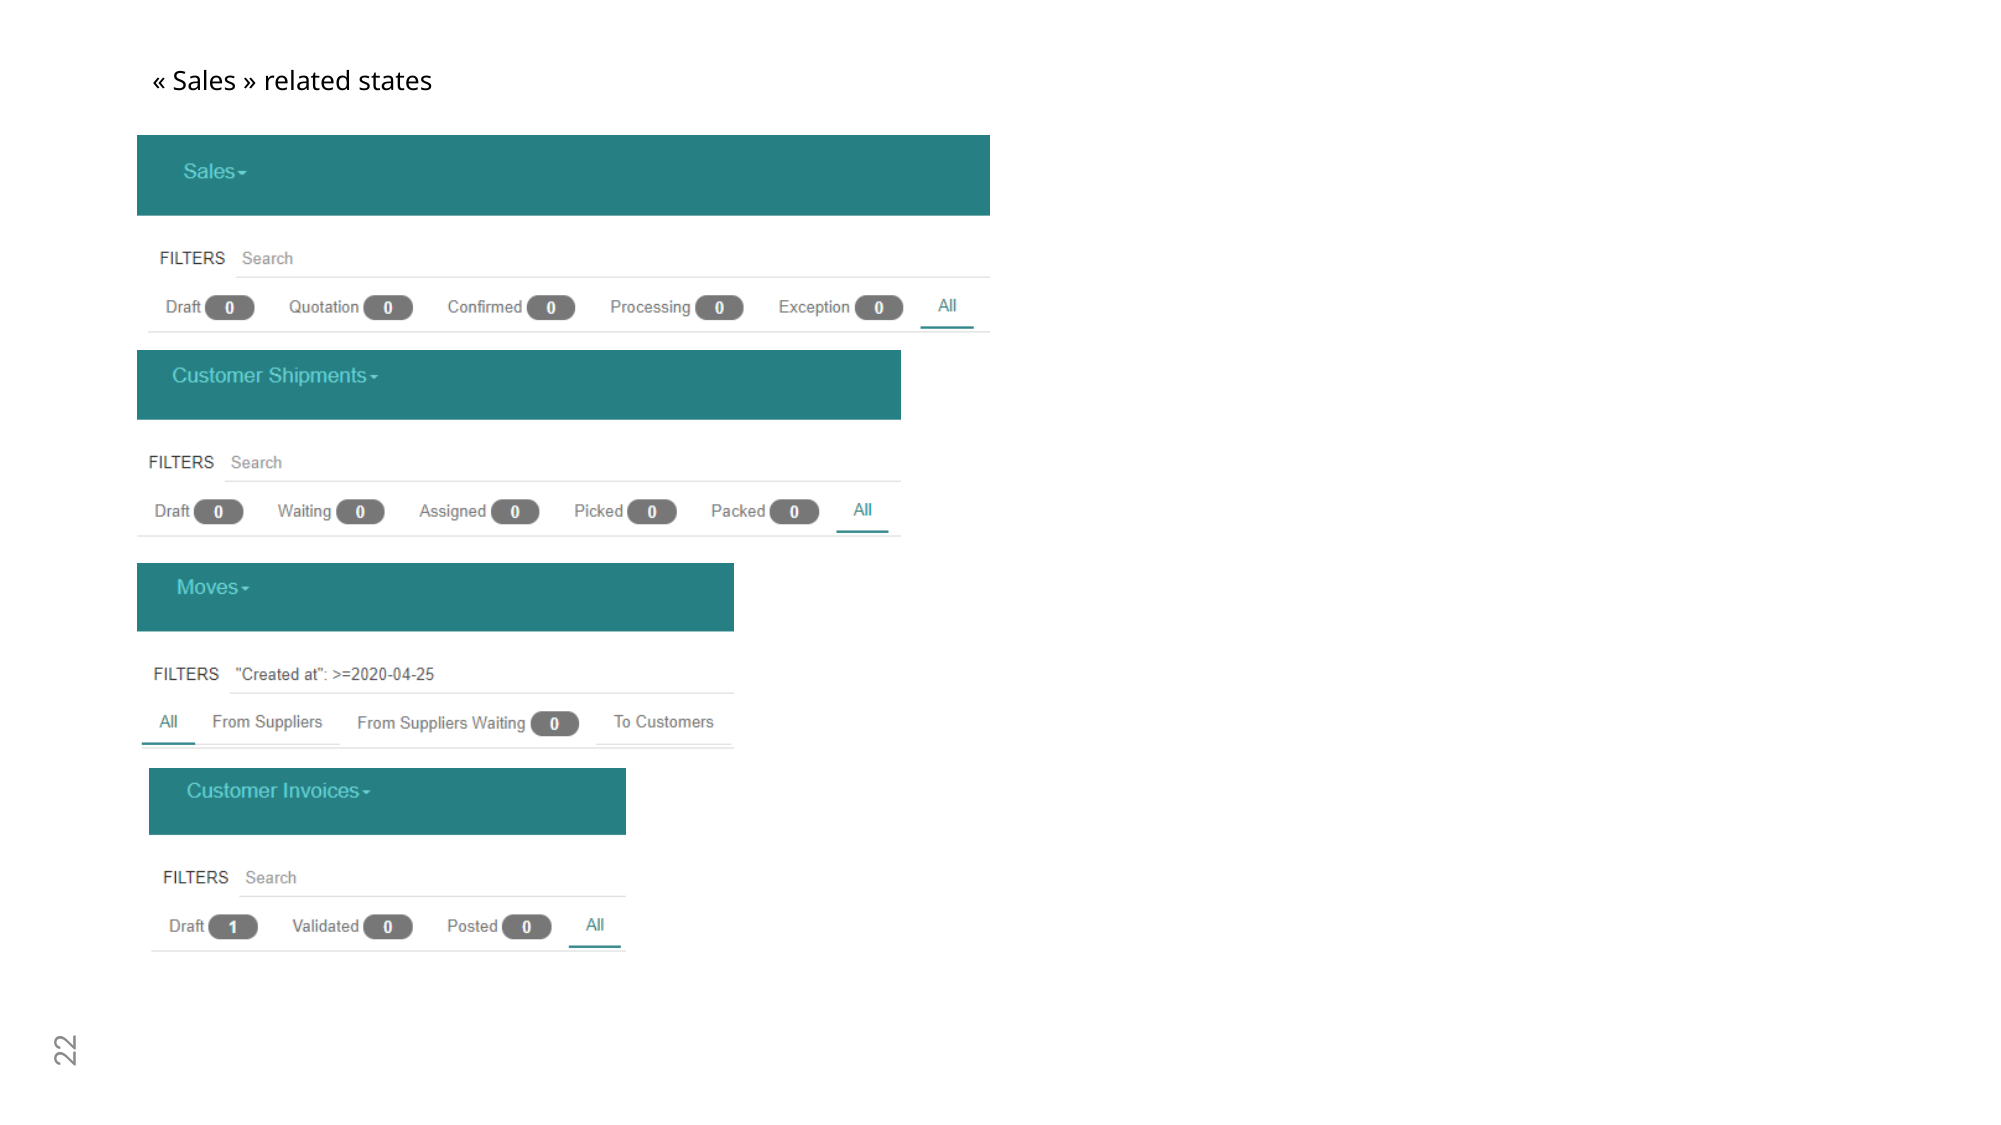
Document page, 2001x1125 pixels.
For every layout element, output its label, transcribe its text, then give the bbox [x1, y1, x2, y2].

picture [149, 768, 626, 958]
slide_number 22 [32, 995, 93, 1108]
picture [137, 563, 734, 755]
title « Sales » related states [137, 59, 1863, 136]
picture [137, 135, 990, 538]
